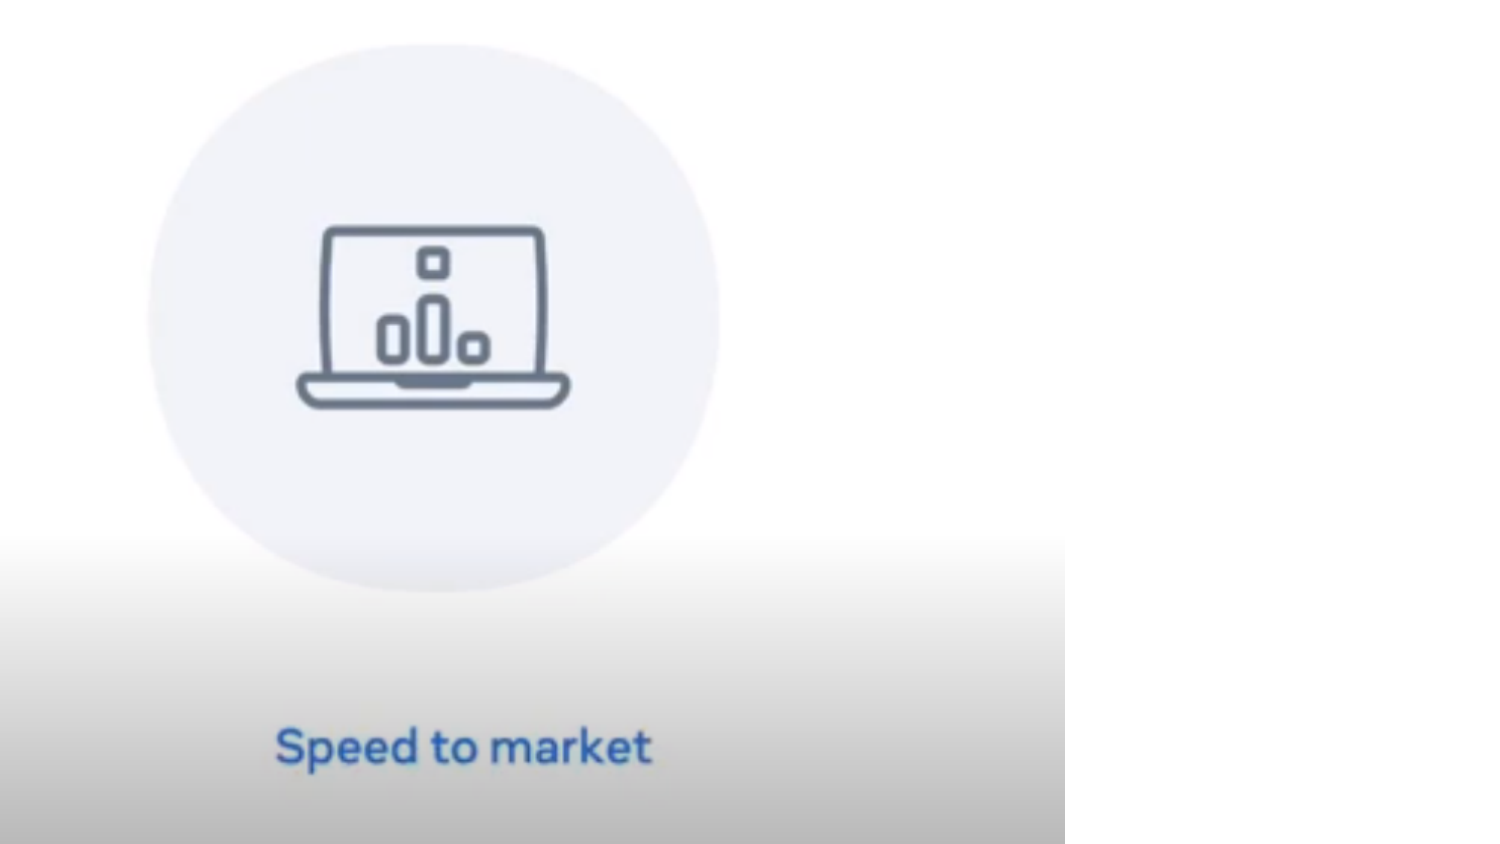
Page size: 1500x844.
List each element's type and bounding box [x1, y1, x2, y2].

picture [0, 0, 1065, 844]
